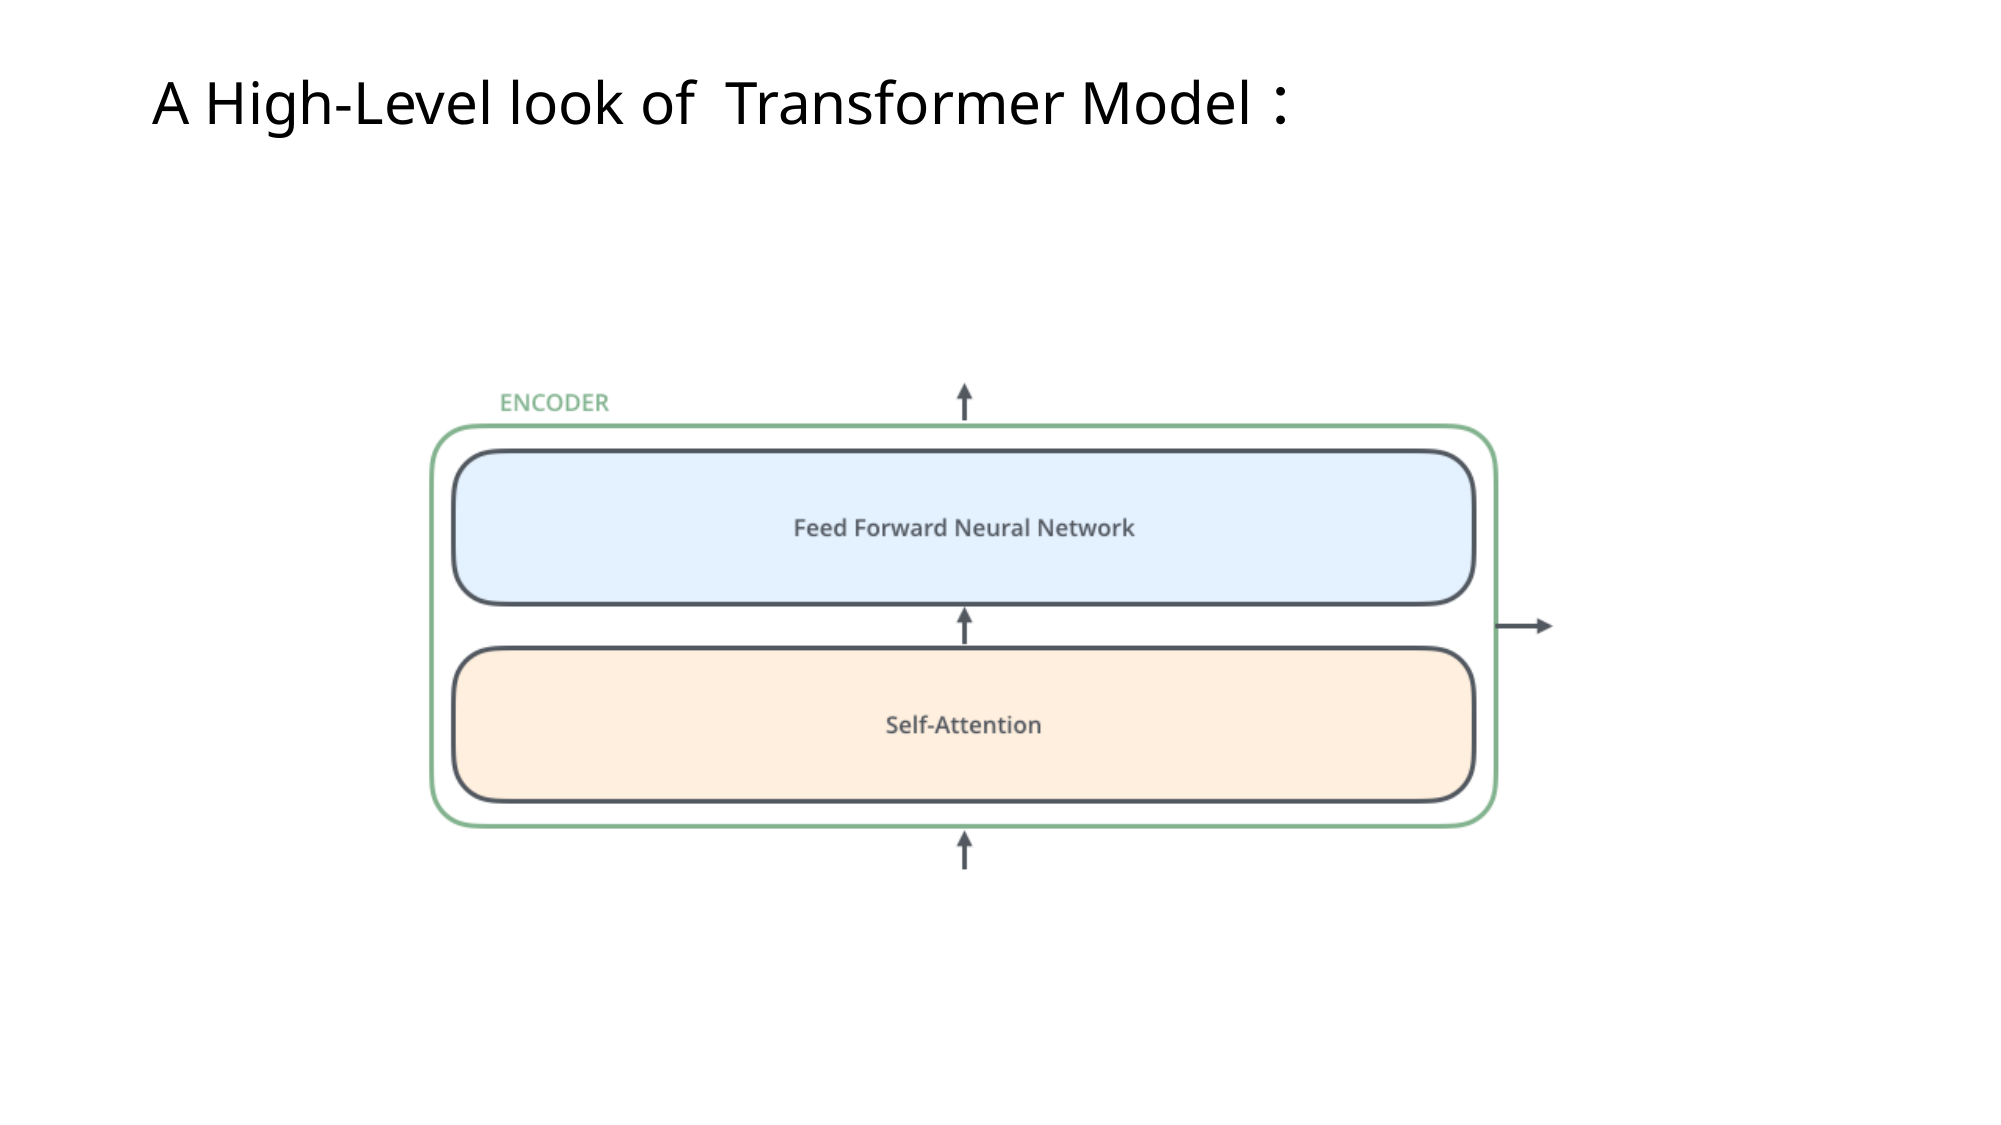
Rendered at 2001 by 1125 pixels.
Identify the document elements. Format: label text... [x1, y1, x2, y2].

title A High-Level look of Transformer Model： [137, 59, 1863, 263]
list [381, 308, 1619, 951]
